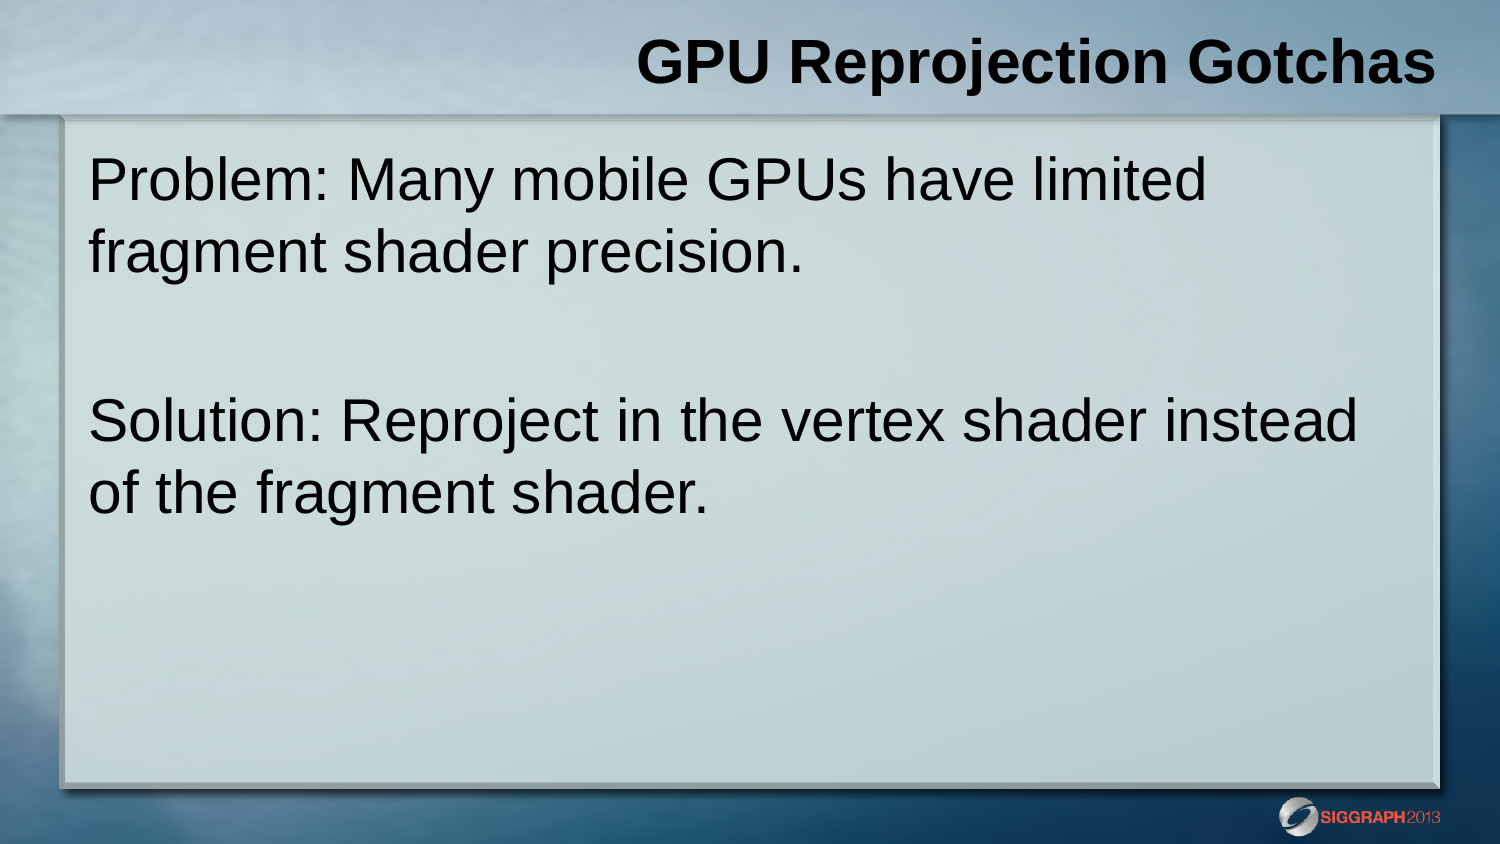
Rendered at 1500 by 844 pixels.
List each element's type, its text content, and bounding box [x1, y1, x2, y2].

title GPU Reprojection Gotchas [406, 15, 1452, 102]
picture [0, 0, 1500, 844]
list Problem: Many mobile GPUs have limited fragment shader precision. Solution: Reproject in the vertex shader instead of the fragment shader. [75, 132, 1425, 782]
